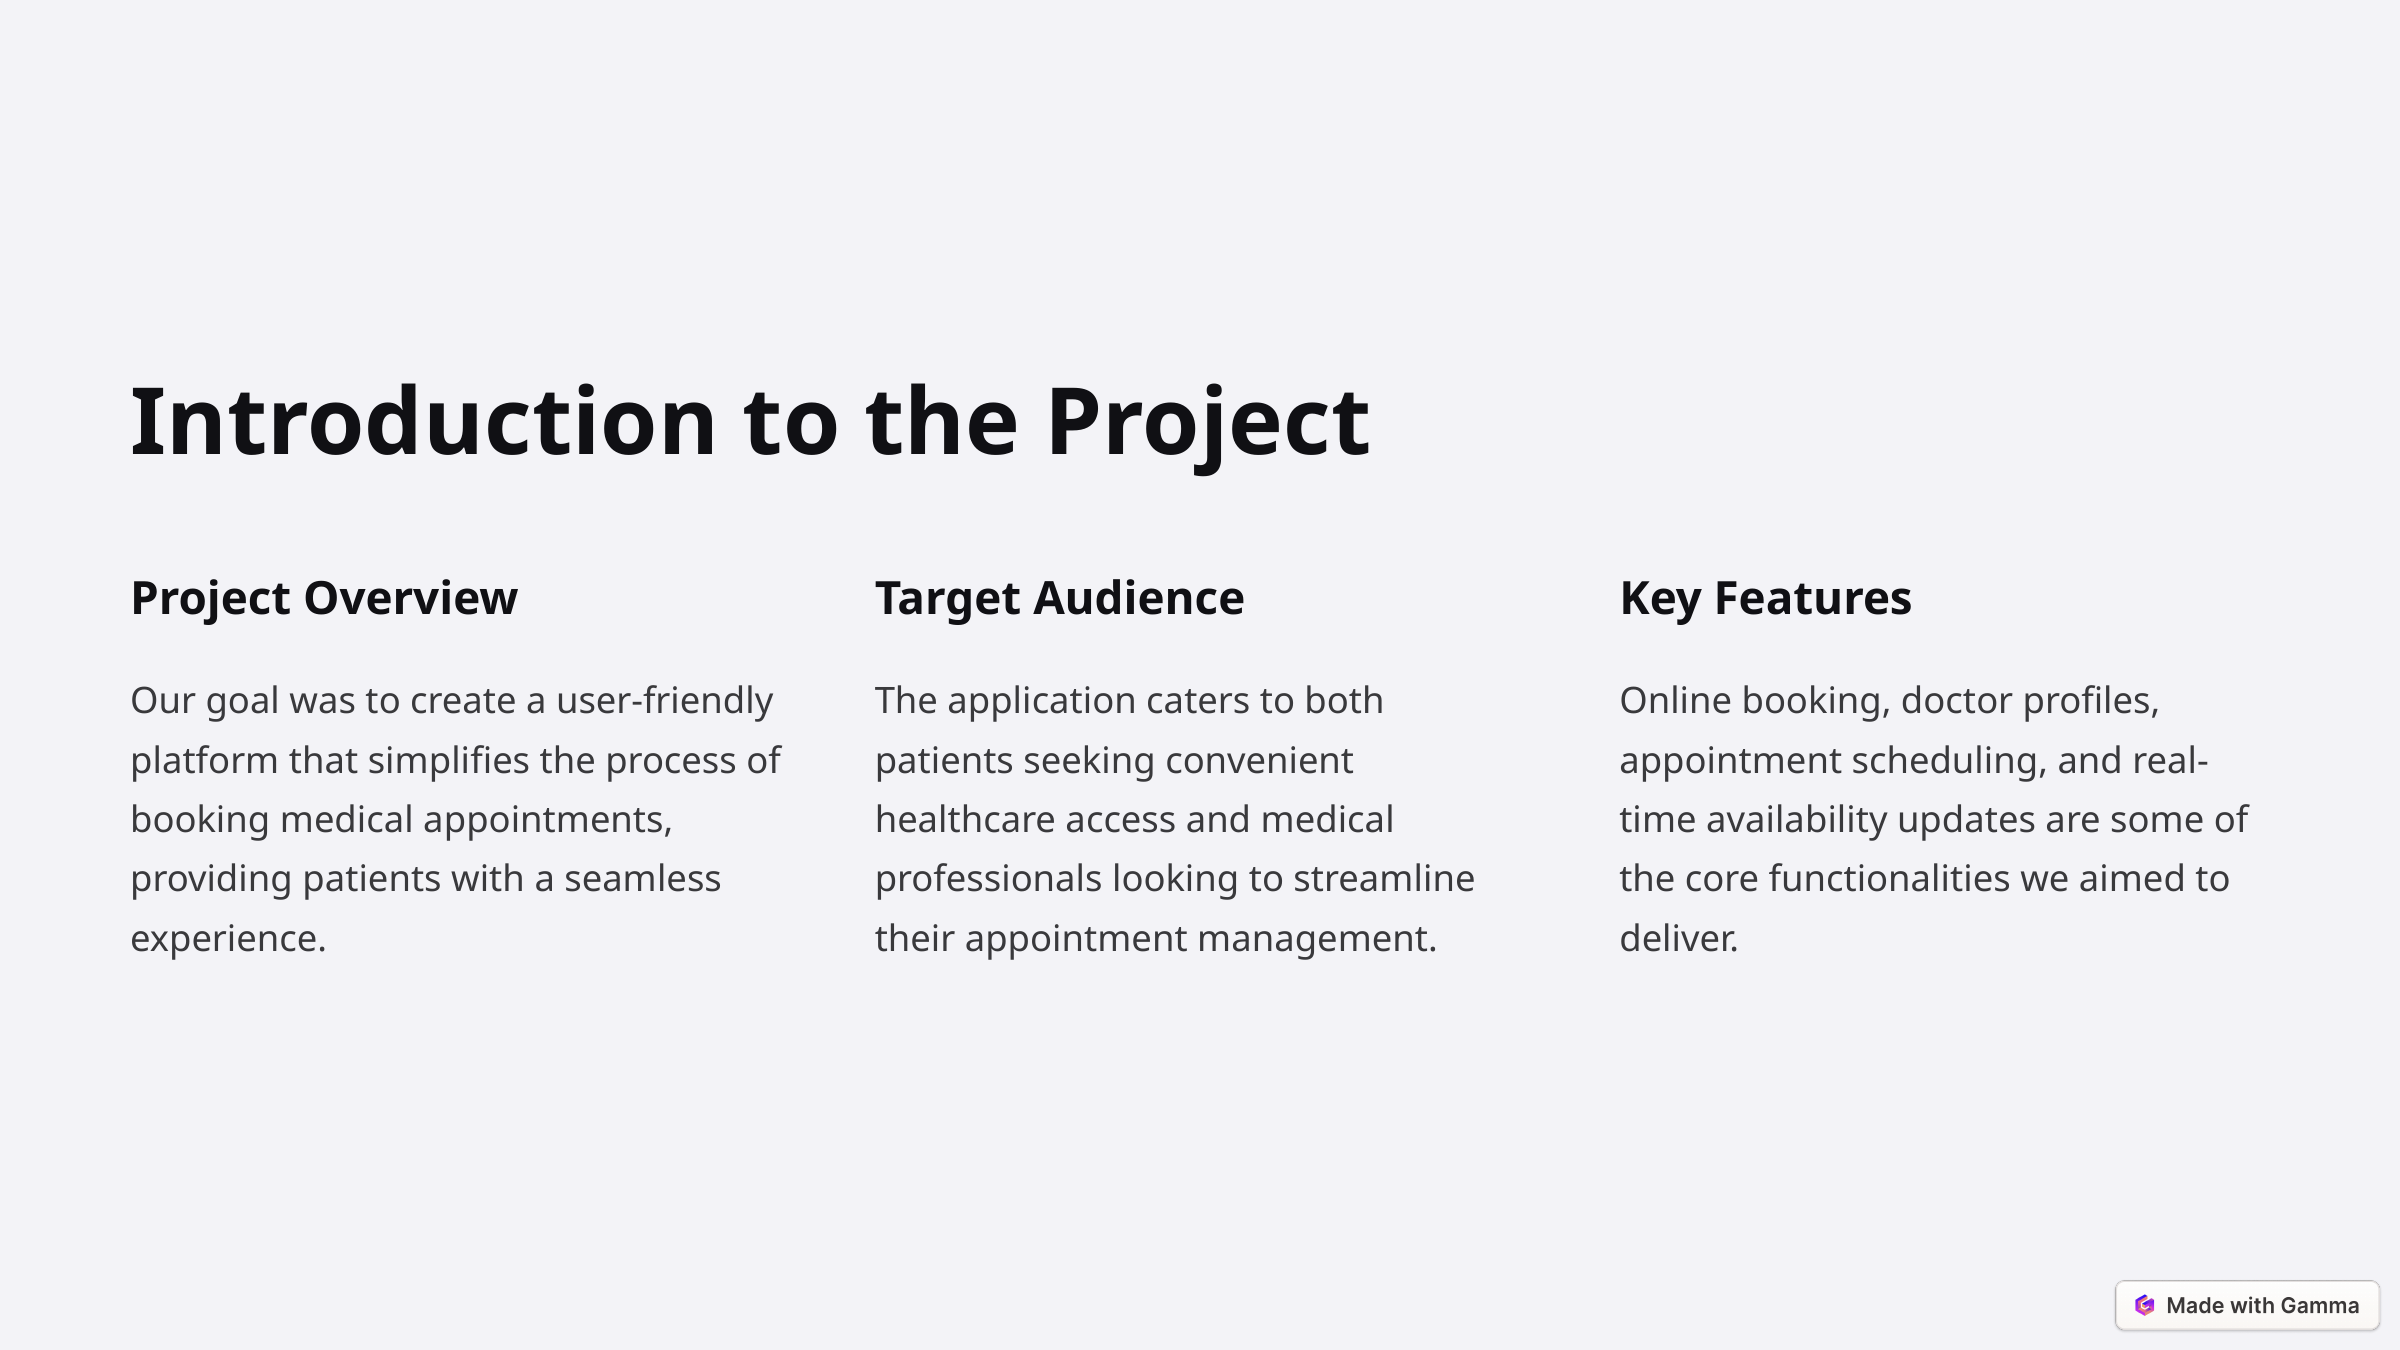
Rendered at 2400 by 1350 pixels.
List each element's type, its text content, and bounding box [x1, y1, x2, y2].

text_box Online booking, doctor profiles, appointment scheduling, and real-time availability updates are some of the core functionalities we aimed to deliver. [1619, 661, 2272, 960]
text_box Key Features [1619, 566, 2085, 625]
picture [2106, 1271, 2389, 1339]
text_box Project Overview [130, 566, 596, 625]
text_box Target Audience [874, 566, 1340, 625]
text_box Our goal was to create a user-friendly platform that simplifies the process of booking medical appointments, providing patients with a seamless experience. [130, 661, 783, 960]
text_box The application caters to both patients seeking convenient healthcare access and medical professionals looking to streamline their appointment management. [874, 661, 1528, 960]
text_box Introduction to the Project [130, 357, 1271, 474]
